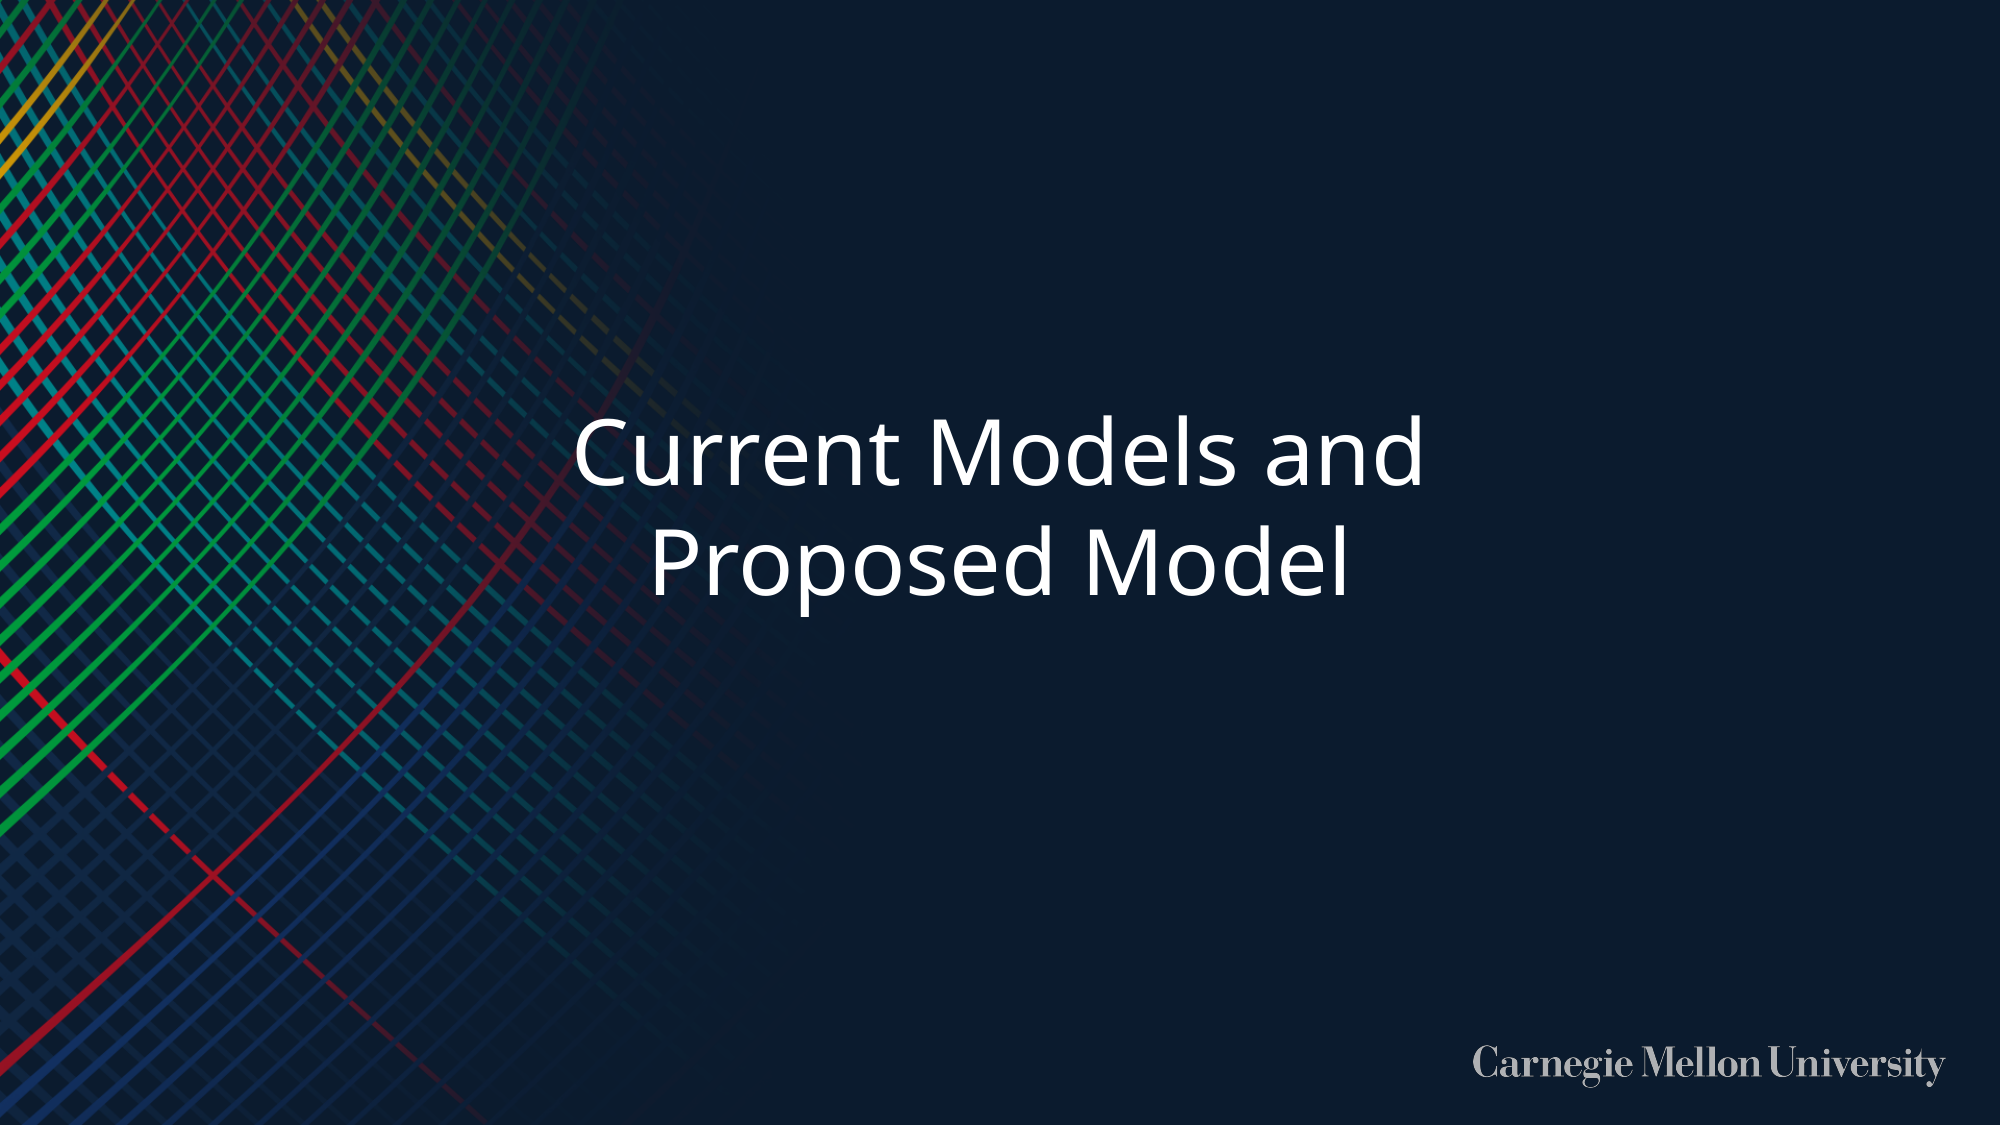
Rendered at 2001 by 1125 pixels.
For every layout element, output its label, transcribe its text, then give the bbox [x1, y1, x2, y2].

picture [0, 0, 2000, 1125]
list Current Models and Proposed Model [516, 382, 1483, 626]
